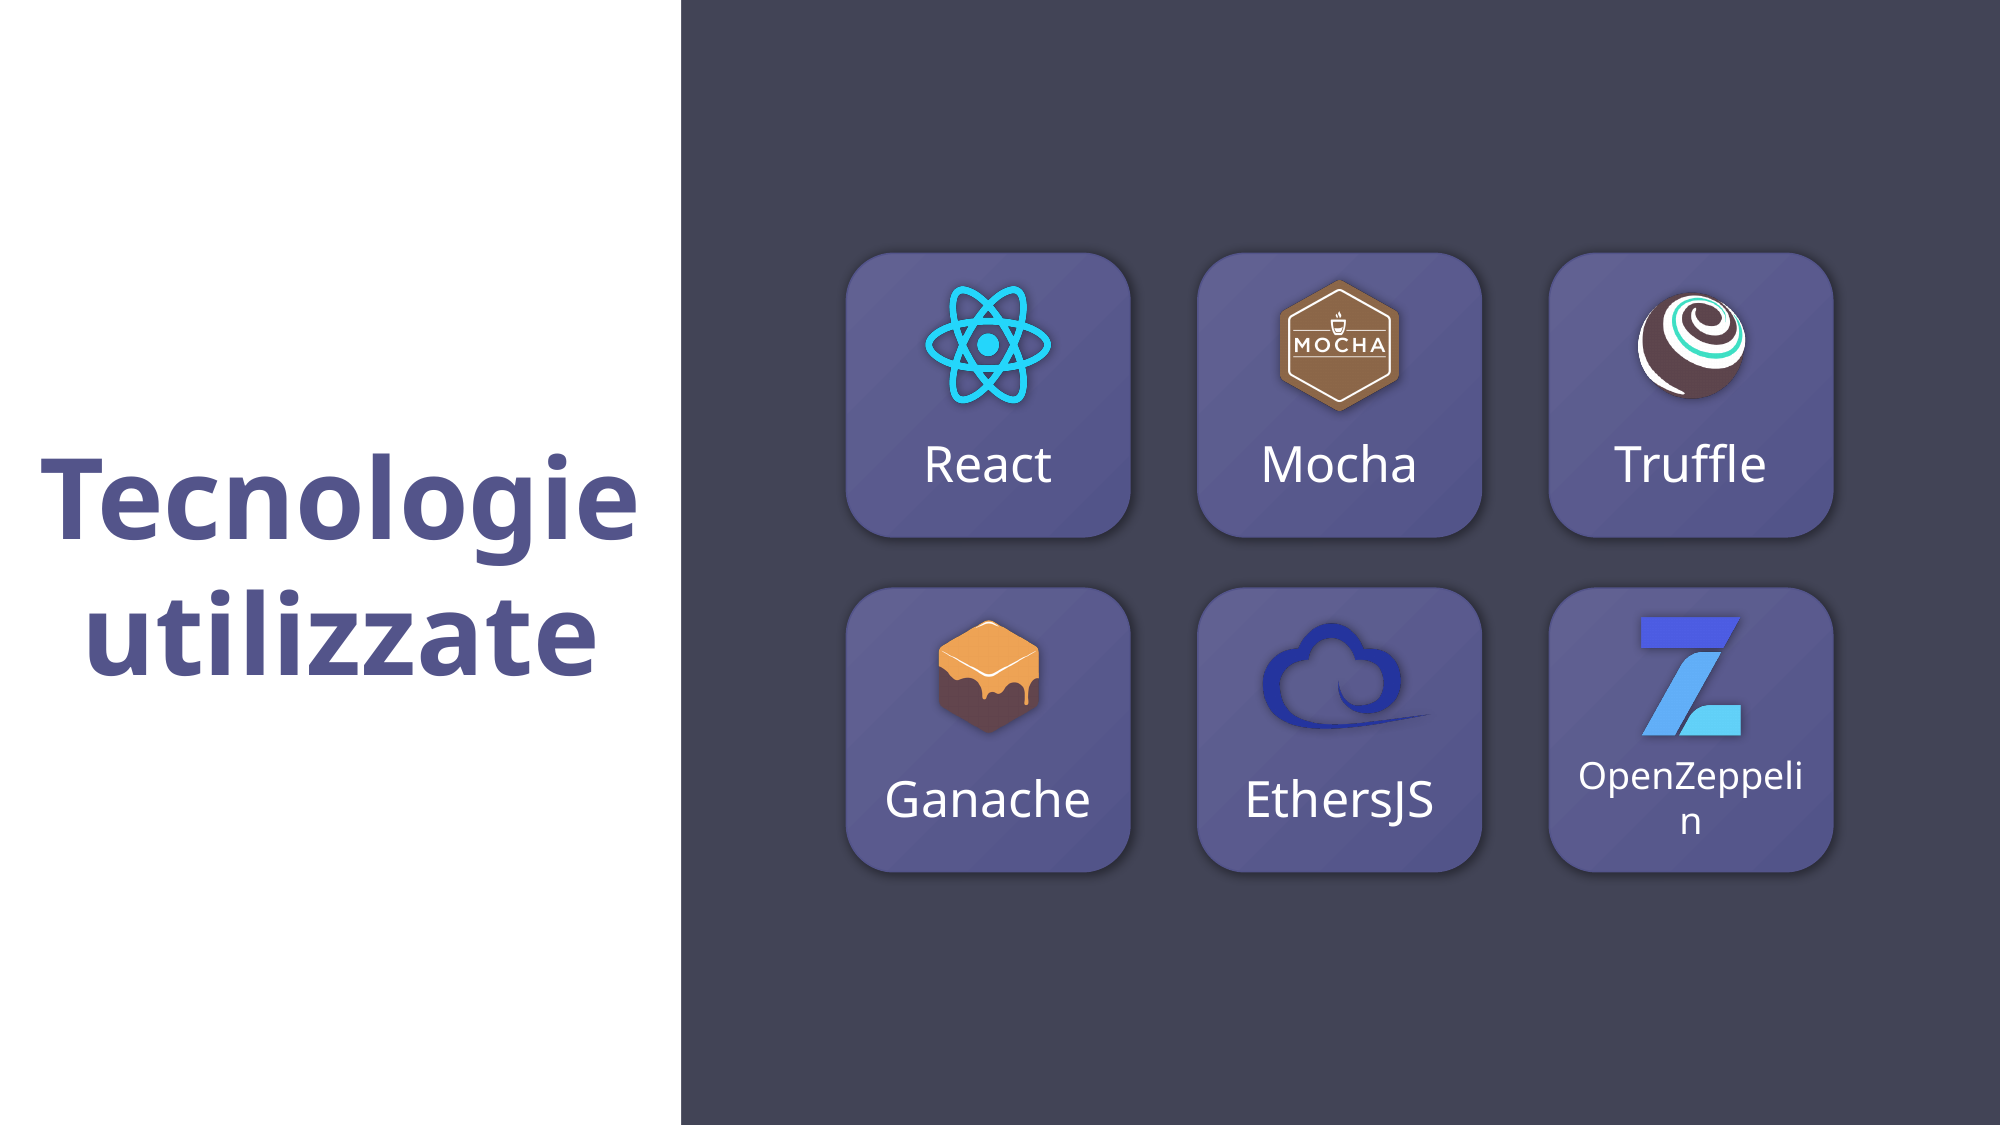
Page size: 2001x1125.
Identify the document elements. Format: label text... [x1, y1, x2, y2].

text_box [846, 253, 1833, 872]
text_box Tecnologie utilizzate [0, 0, 682, 1125]
